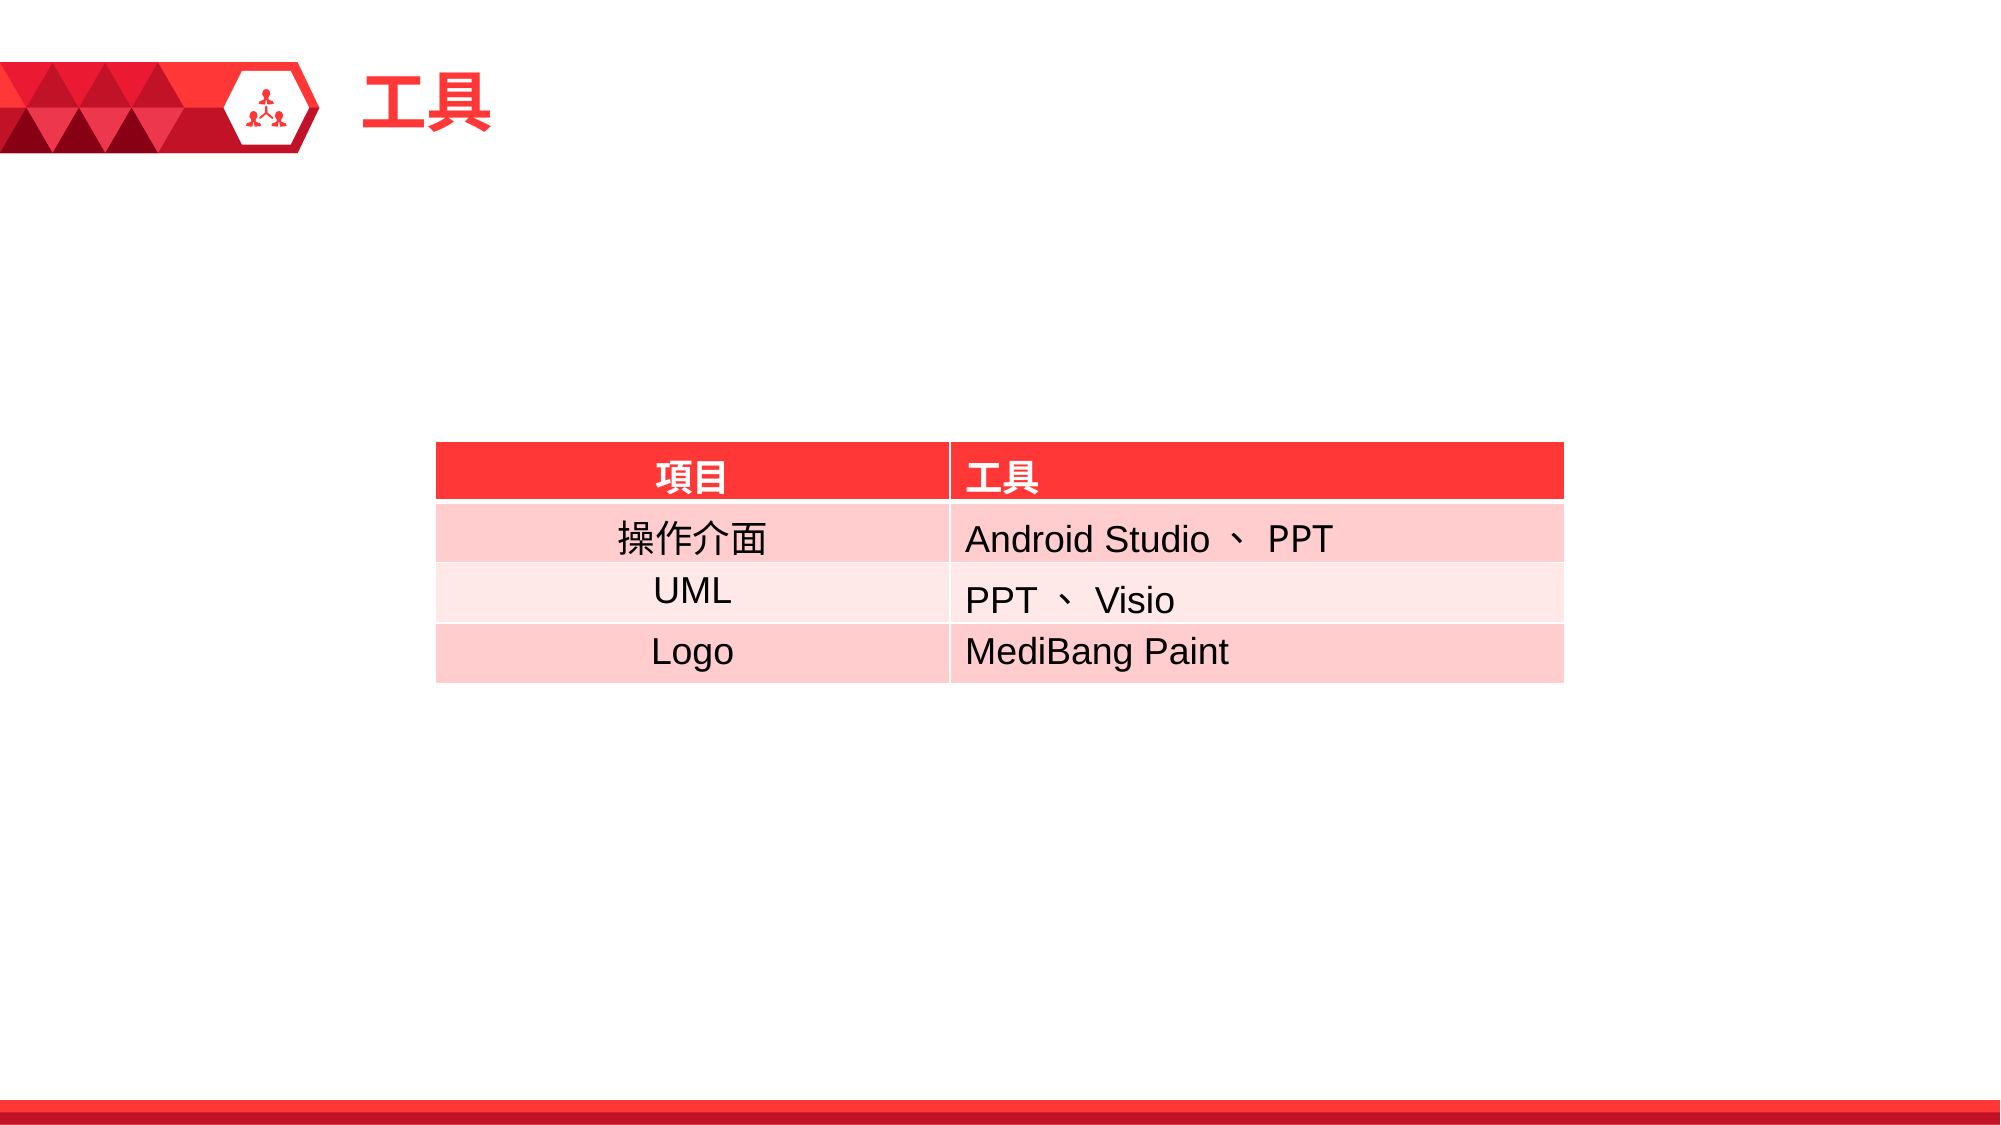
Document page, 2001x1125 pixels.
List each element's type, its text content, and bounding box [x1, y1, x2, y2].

text_box 工具 [345, 52, 980, 147]
table_cell MediBang Paint [951, 624, 1564, 683]
table_cell Logo [436, 624, 949, 683]
table_header 工具 [951, 442, 1564, 499]
table_header 項目 [436, 442, 949, 499]
table_cell Android Studio、PPT [951, 504, 1564, 562]
table_cell PPT、Visio [951, 563, 1564, 622]
table_cell 操作介面 [436, 504, 949, 562]
table_cell UML [436, 563, 949, 622]
